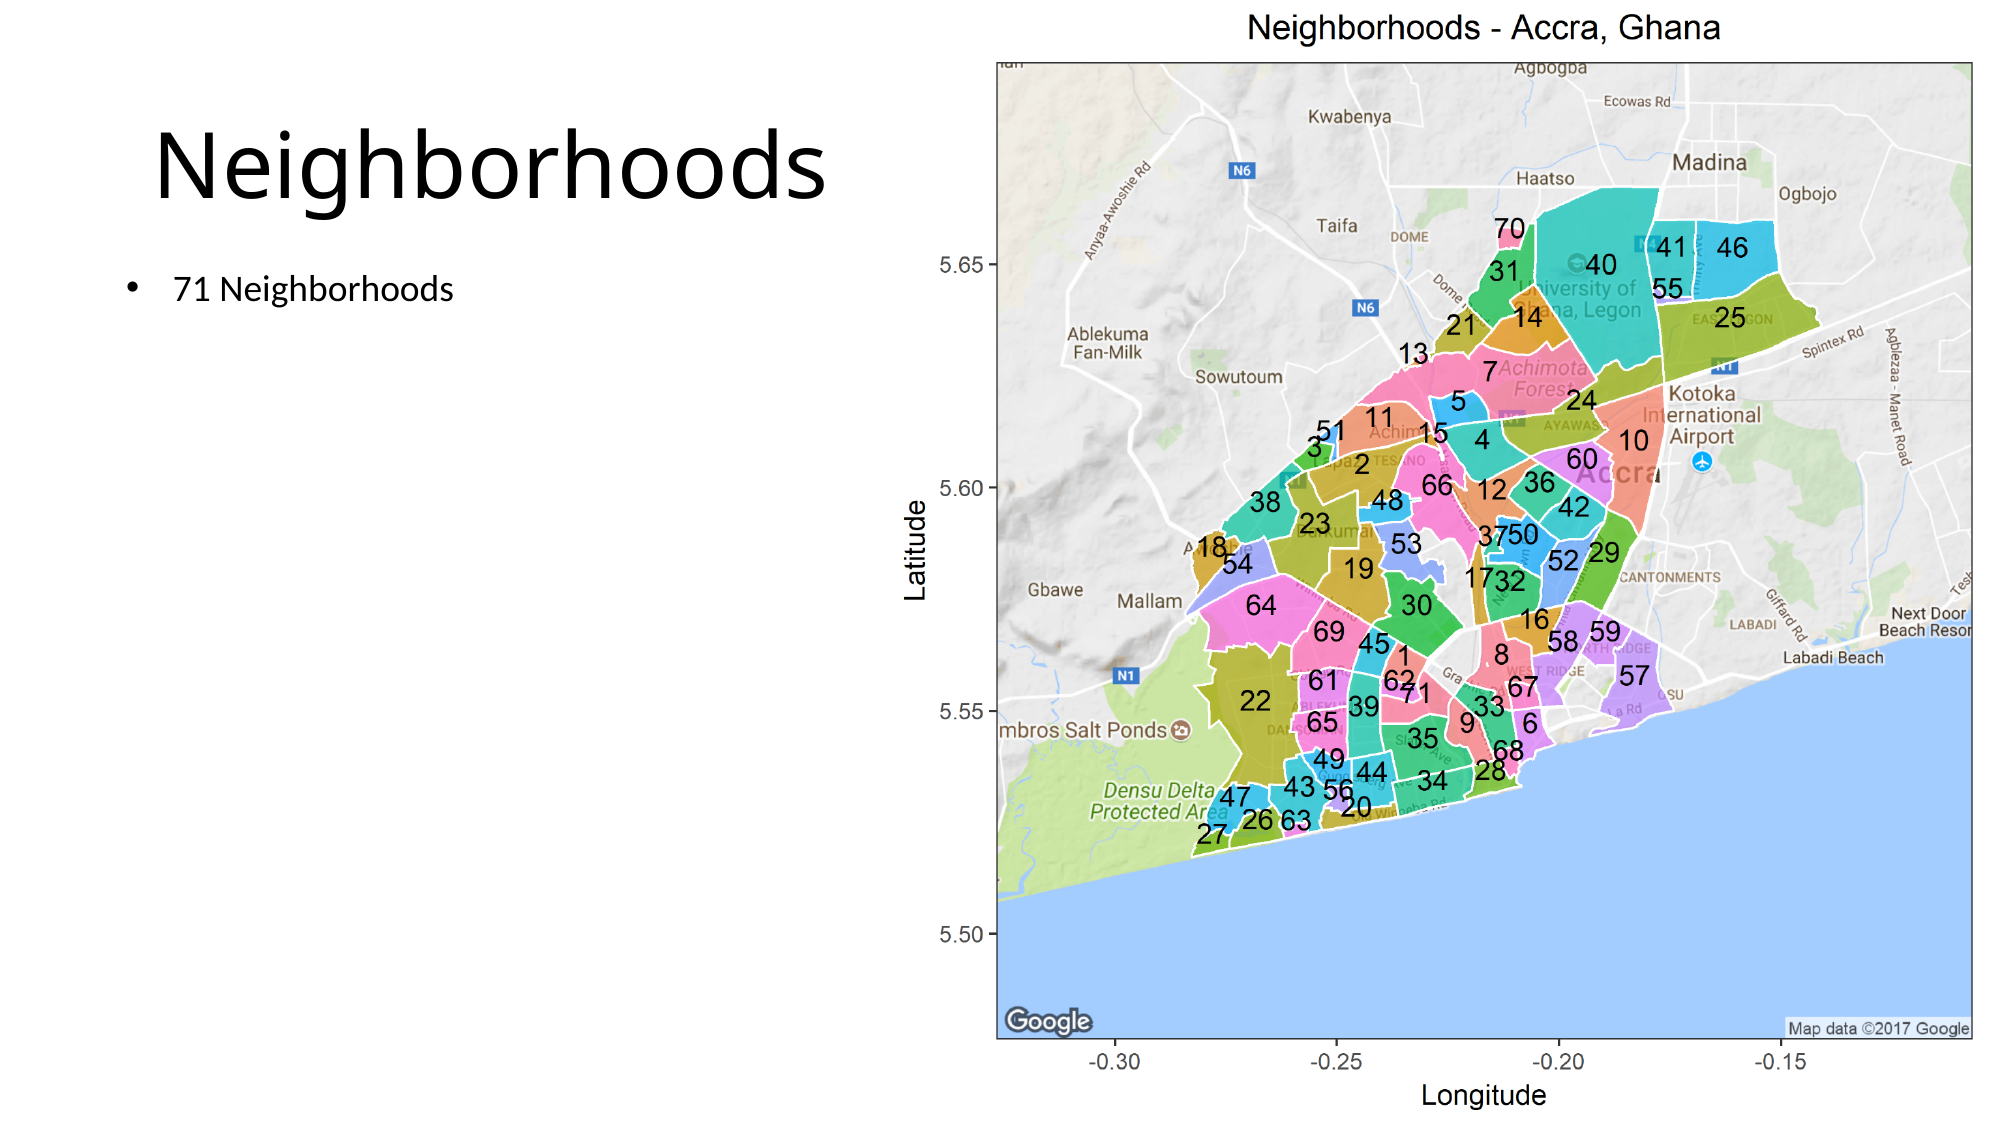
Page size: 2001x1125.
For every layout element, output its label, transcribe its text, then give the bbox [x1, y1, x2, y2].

picture [874, 0, 2000, 1125]
text_box 71 Neighborhoods [111, 256, 825, 317]
title Neighborhoods [137, 59, 874, 278]
